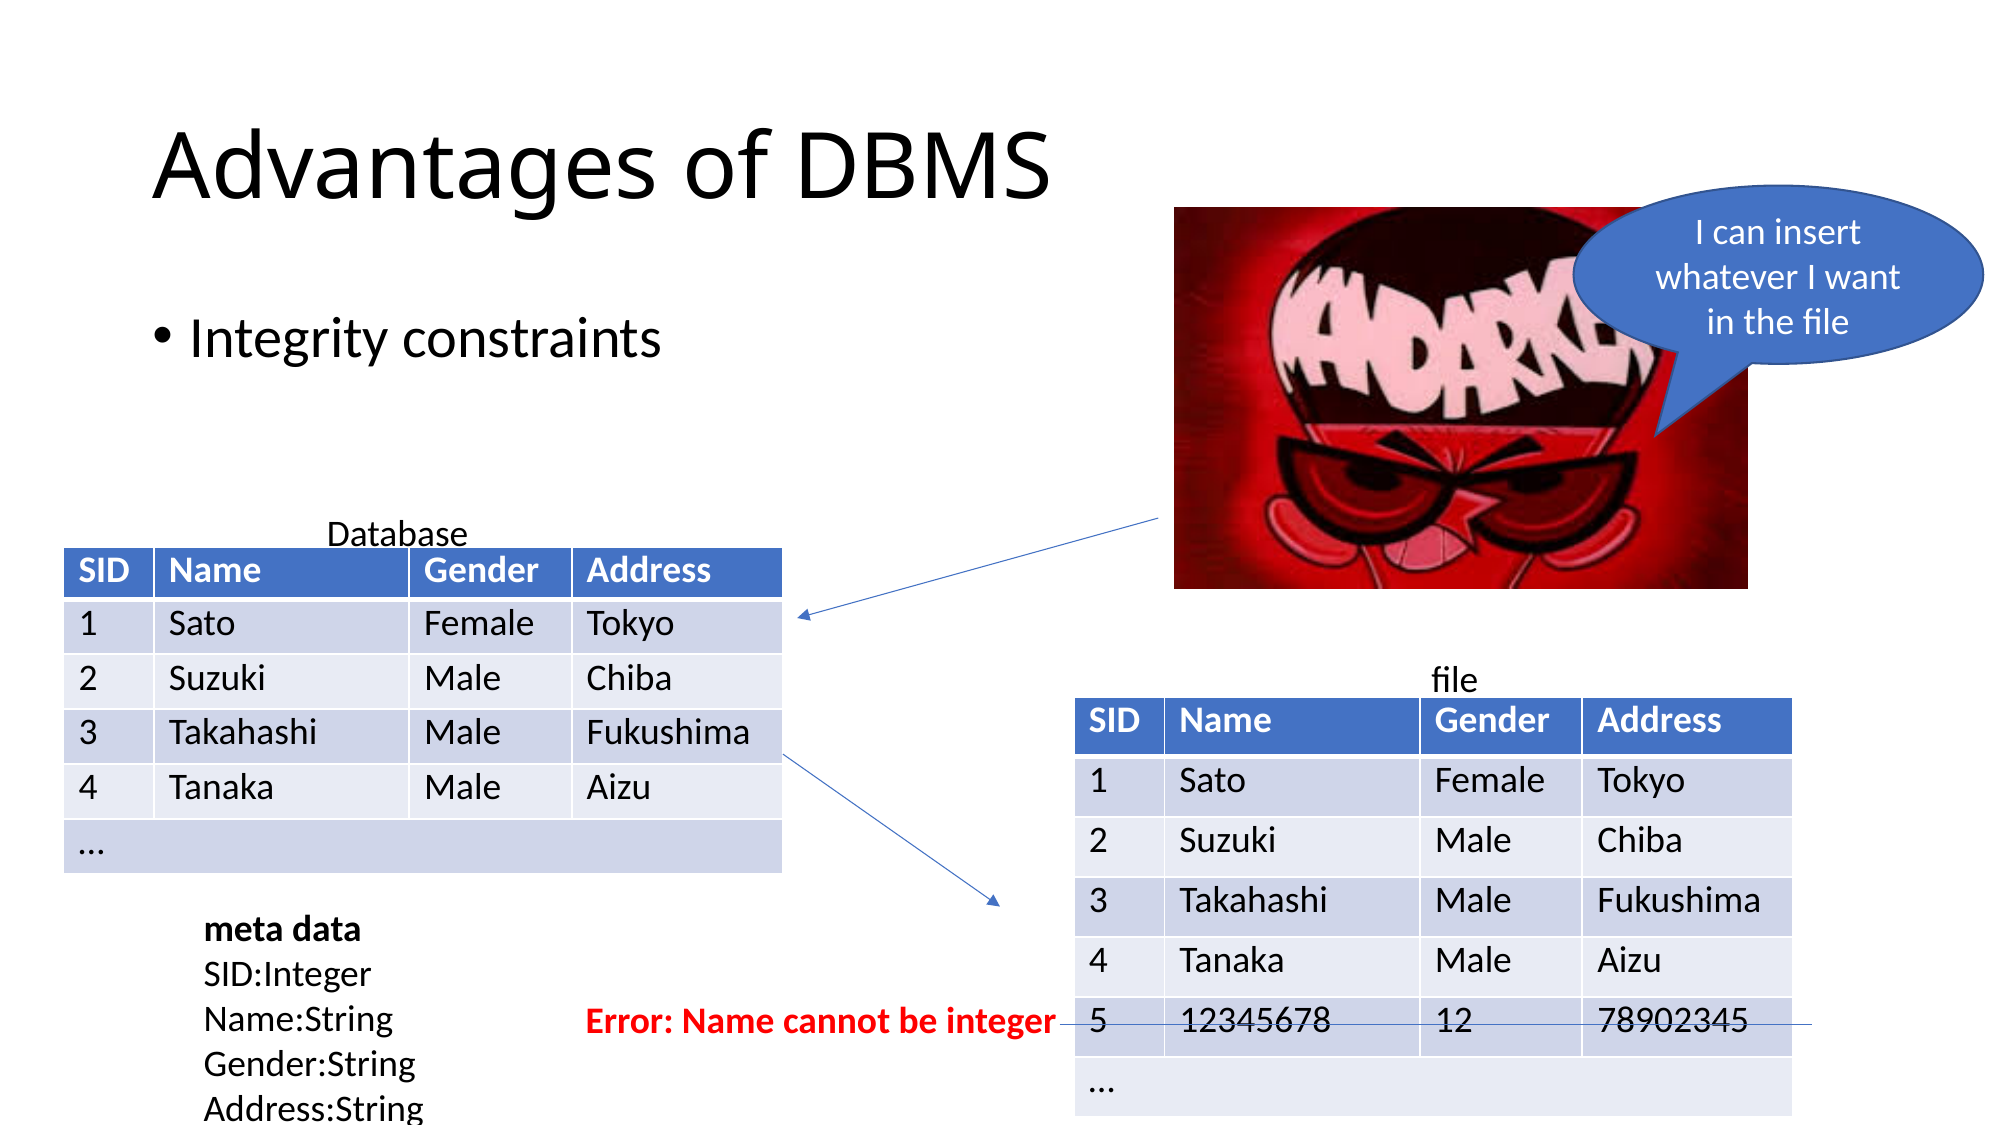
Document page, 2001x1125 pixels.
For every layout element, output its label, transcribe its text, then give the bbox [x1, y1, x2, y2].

table_cell 5 [1075, 1026, 1164, 1056]
table_header Address [573, 548, 782, 597]
table_header Name [1165, 698, 1419, 754]
table_cell 12 [1421, 1026, 1581, 1056]
table_cell Fukushima [1583, 878, 1792, 936]
text_box Database [312, 501, 484, 562]
table_cell Female [410, 602, 571, 653]
table_cell 2 [1075, 818, 1164, 876]
title Advantages of DBMS [137, 59, 1863, 278]
table_cell 4 [1075, 938, 1164, 996]
table_cell Sato [1165, 759, 1419, 816]
table_cell 12 [1421, 998, 1581, 1024]
table_cell Chiba [573, 655, 782, 708]
table_cell Male [410, 765, 571, 818]
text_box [797, 517, 1159, 618]
table_cell Fukushima [573, 710, 782, 763]
table_cell 3 [1075, 878, 1164, 936]
text_box file [1416, 647, 1494, 708]
list Integrity constraints [137, 299, 1863, 1014]
table_cell Male [1421, 938, 1581, 996]
table_cell Suzuki [1165, 818, 1419, 876]
table_cell Male [410, 655, 571, 708]
table_cell Chiba [1583, 818, 1792, 876]
table_cell Tokyo [1583, 759, 1792, 816]
table_cell 4 [64, 765, 153, 818]
table_cell Tanaka [1165, 938, 1419, 996]
text_box Error: Name cannot be integer [570, 988, 1072, 1049]
table_header Address [1583, 698, 1792, 754]
table_header Gender [410, 548, 571, 597]
table_cell 5 [1075, 998, 1164, 1024]
table_cell 2 [64, 655, 153, 708]
table_cell Male [410, 710, 571, 763]
table_cell … [64, 820, 782, 873]
table_cell Aizu [573, 765, 782, 818]
text_box meta data SID:Integer Name:String Gender:String Address:String [188, 896, 440, 1125]
picture [1174, 207, 1748, 589]
table_cell Tanaka [155, 765, 408, 818]
table_cell 12345678 [1165, 1026, 1419, 1056]
table_cell Tokyo [573, 602, 782, 653]
table_cell 1 [64, 602, 153, 653]
table_cell 3 [64, 710, 153, 763]
table_header SID [64, 548, 153, 597]
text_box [782, 754, 1000, 907]
table_cell 78902345 [1583, 998, 1792, 1024]
table_cell Takahashi [1165, 878, 1419, 936]
table_cell Takahashi [155, 710, 408, 763]
table_cell Sato [155, 602, 408, 653]
table_header Name [155, 548, 408, 597]
table_cell Male [1421, 818, 1581, 876]
table_cell Aizu [1583, 938, 1792, 996]
table_cell 1 [1075, 759, 1164, 816]
table_cell Male [1421, 878, 1581, 936]
table_cell Suzuki [155, 655, 408, 708]
text_box I can insert whatever I want in the file [1642, 184, 1985, 368]
table_header SID [1075, 698, 1164, 754]
table_cell 12345678 [1165, 998, 1419, 1024]
table_cell … [1075, 1058, 1792, 1116]
table_cell 78902345 [1583, 1026, 1792, 1056]
table_header Gender [1421, 698, 1581, 754]
table_cell Female [1421, 759, 1581, 816]
